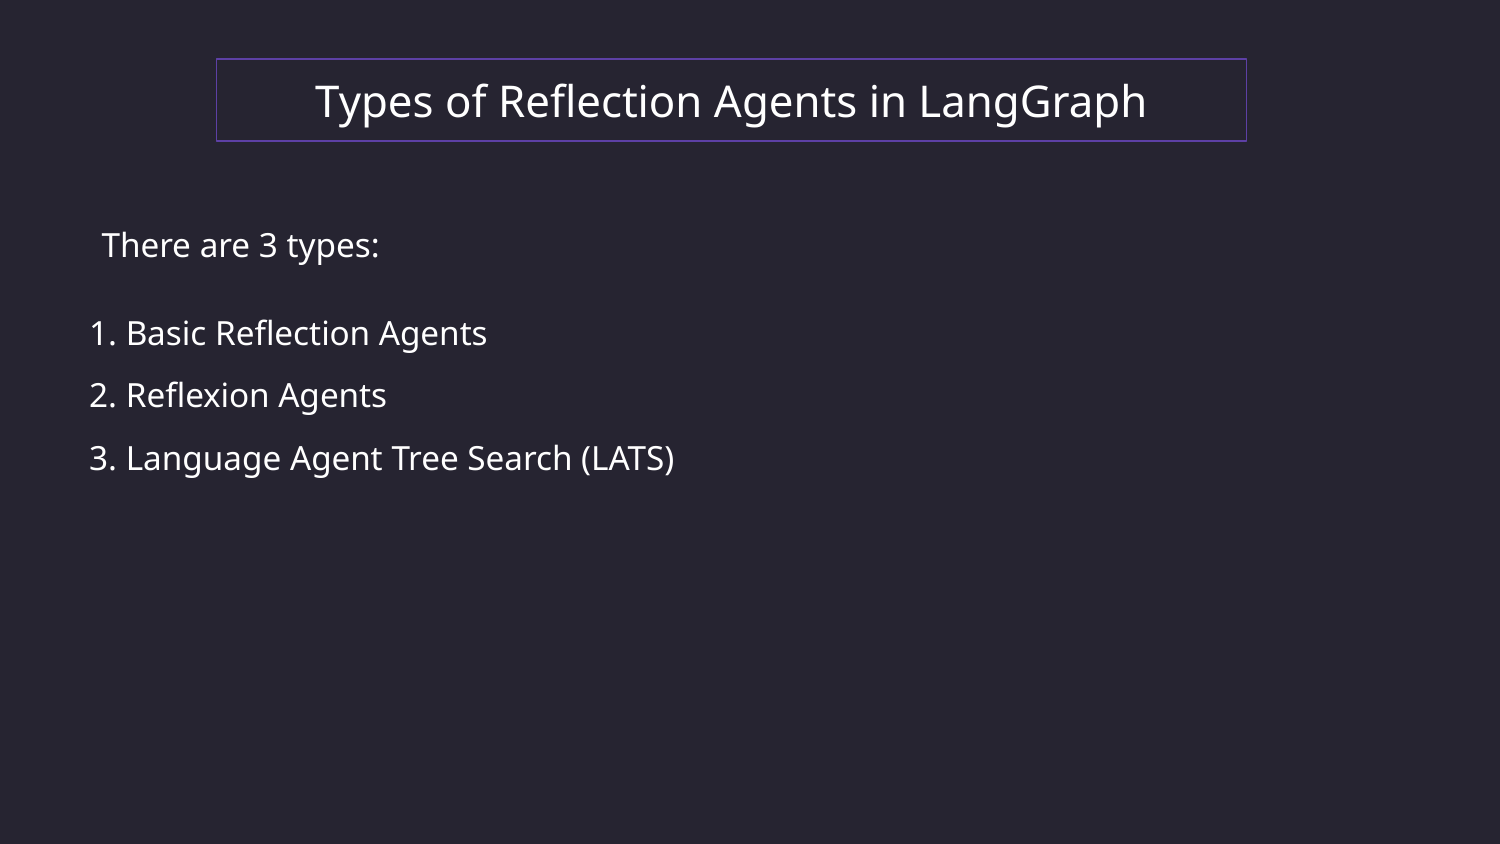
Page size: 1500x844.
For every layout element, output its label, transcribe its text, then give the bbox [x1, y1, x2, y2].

text_box 2. Reflexion Agents [74, 359, 1376, 421]
text_box 3. Language Agent Tree Search (LATS) [74, 421, 1376, 492]
text_box Types of Reflection Agents in LangGraph [216, 58, 1247, 142]
text_box There are 3 types: [86, 209, 1170, 280]
text_box 1. Basic Reflection Agents [74, 296, 1376, 359]
